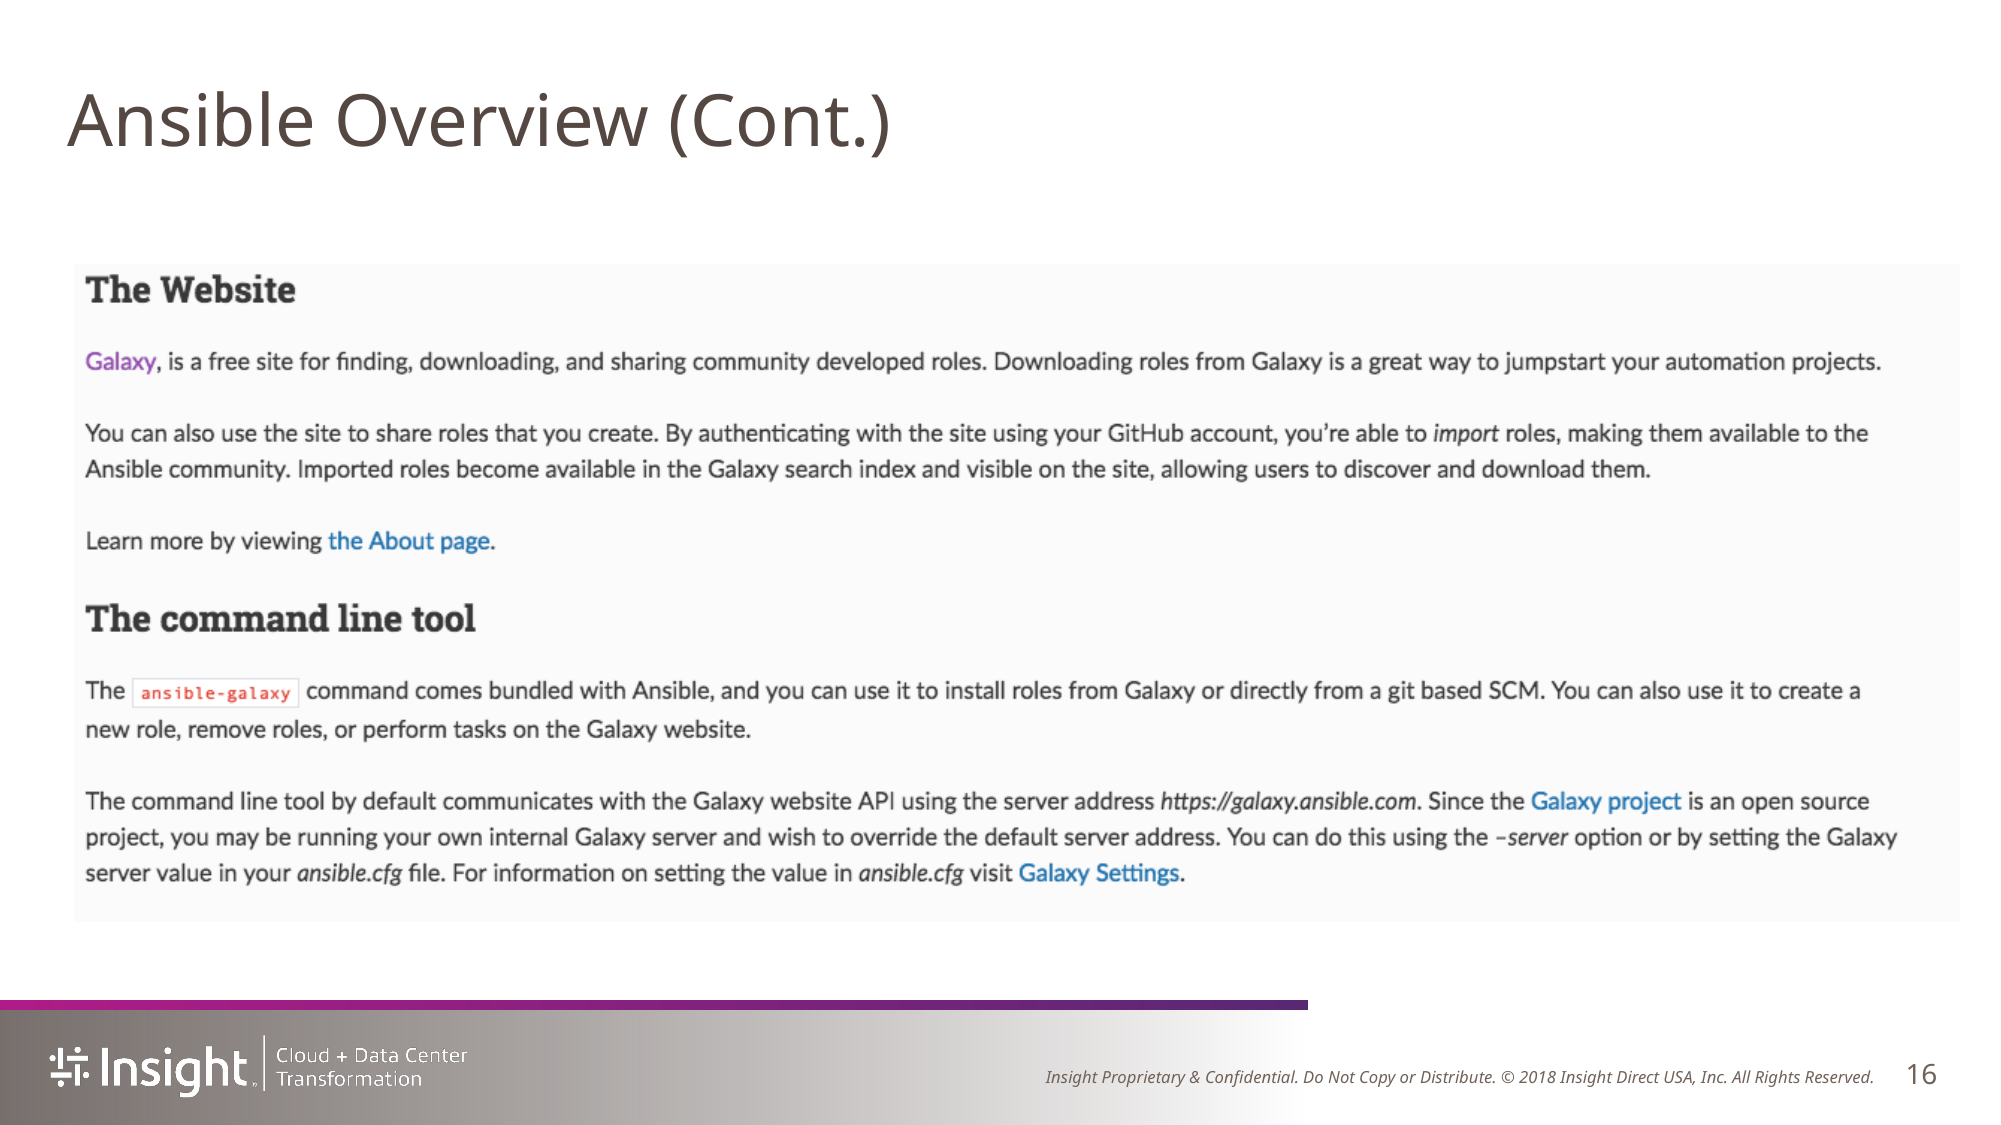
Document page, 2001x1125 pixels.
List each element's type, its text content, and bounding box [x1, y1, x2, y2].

picture [25, 1003, 480, 1124]
title Ansible Overview (Cont.) [52, 48, 1960, 198]
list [74, 264, 1960, 922]
